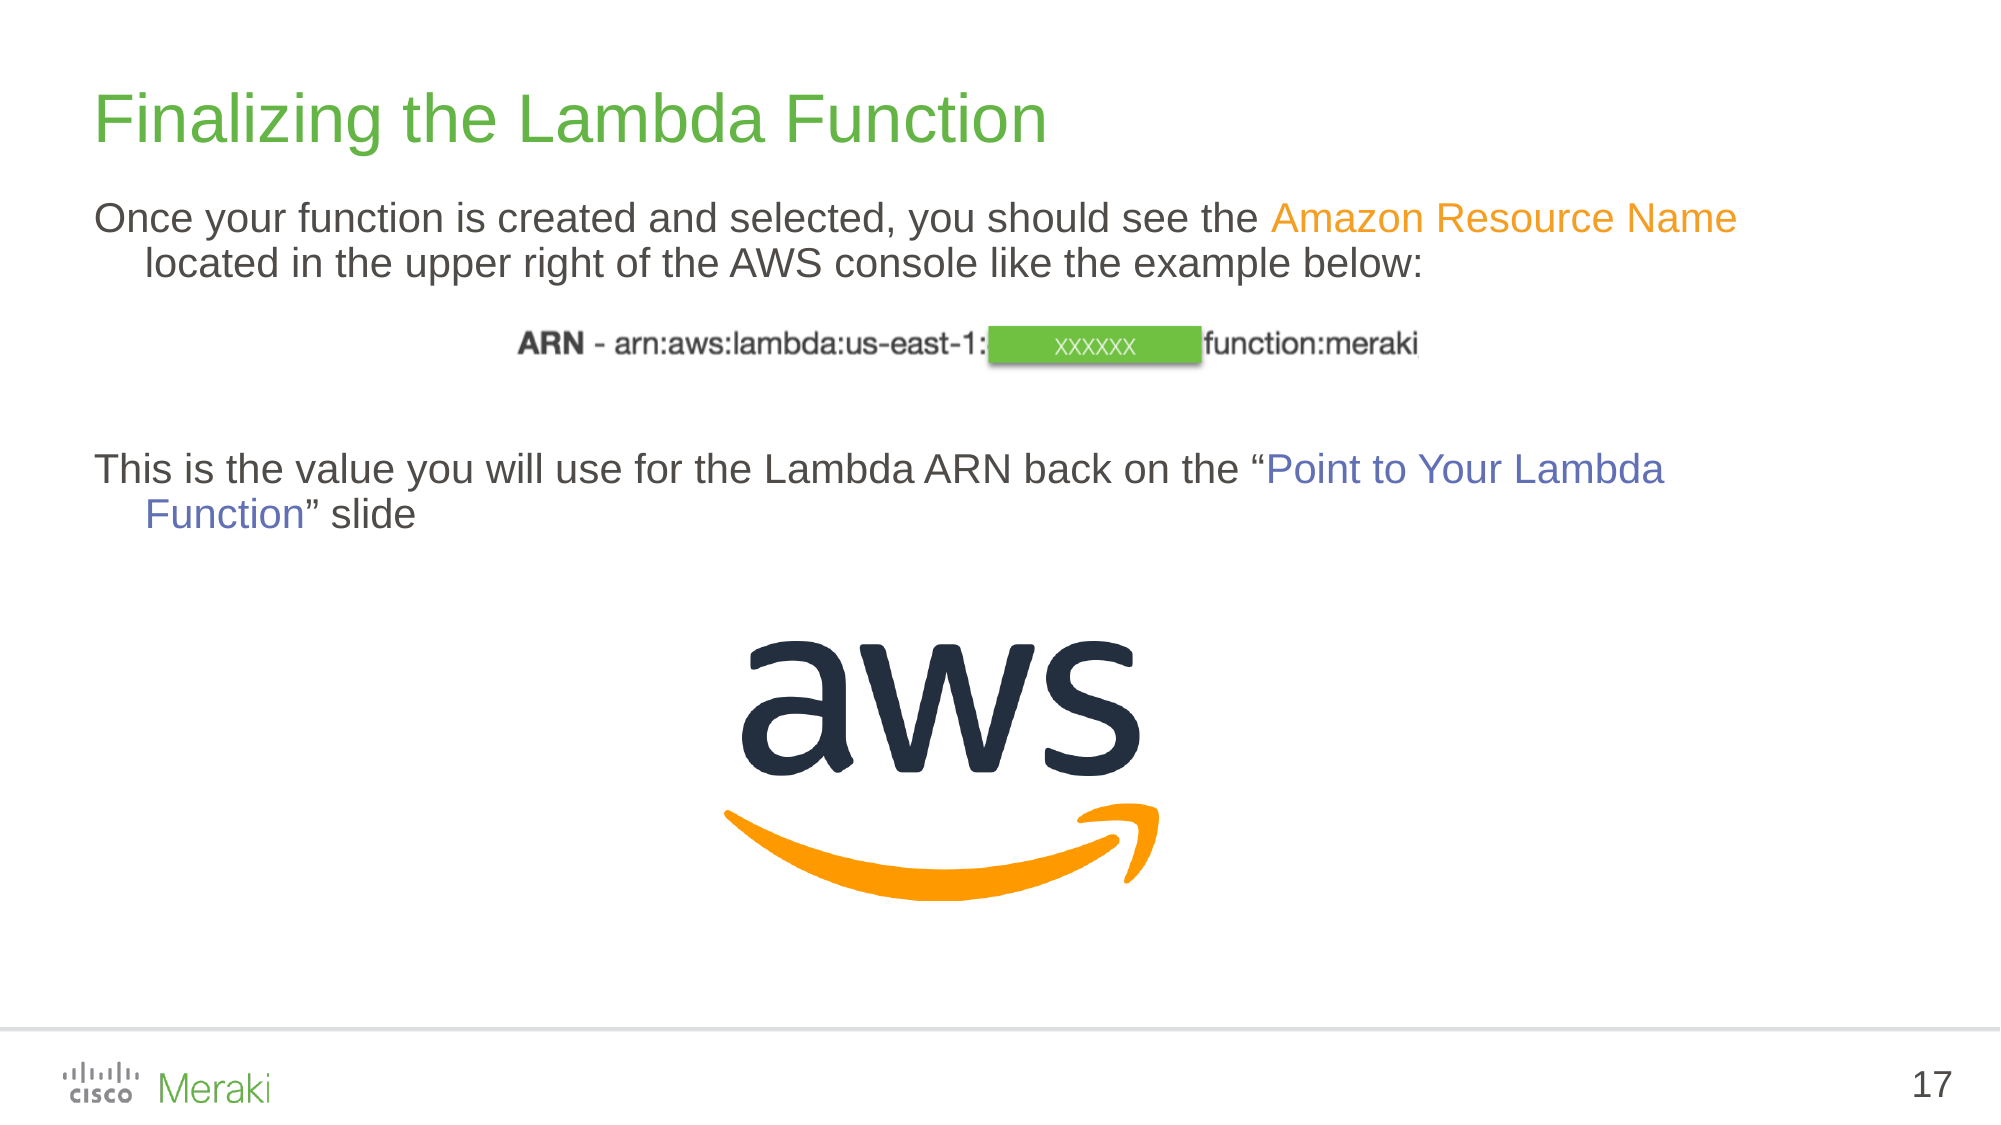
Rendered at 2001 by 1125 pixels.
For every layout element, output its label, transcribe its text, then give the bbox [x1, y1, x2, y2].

slide_number 17 [1896, 1052, 1975, 1105]
title Finalizing the Lambda Function [78, 76, 1804, 157]
picture [510, 543, 1373, 997]
picture [63, 1061, 269, 1103]
picture [464, 287, 1419, 395]
list Once your function is created and selected, you should see the Amazon Resource Name located in the upper right of the AWS console like the example below: This is the value you will use for the Lambda ARN back on the “Point to Your Lambda Function” slide [79, 189, 1804, 997]
